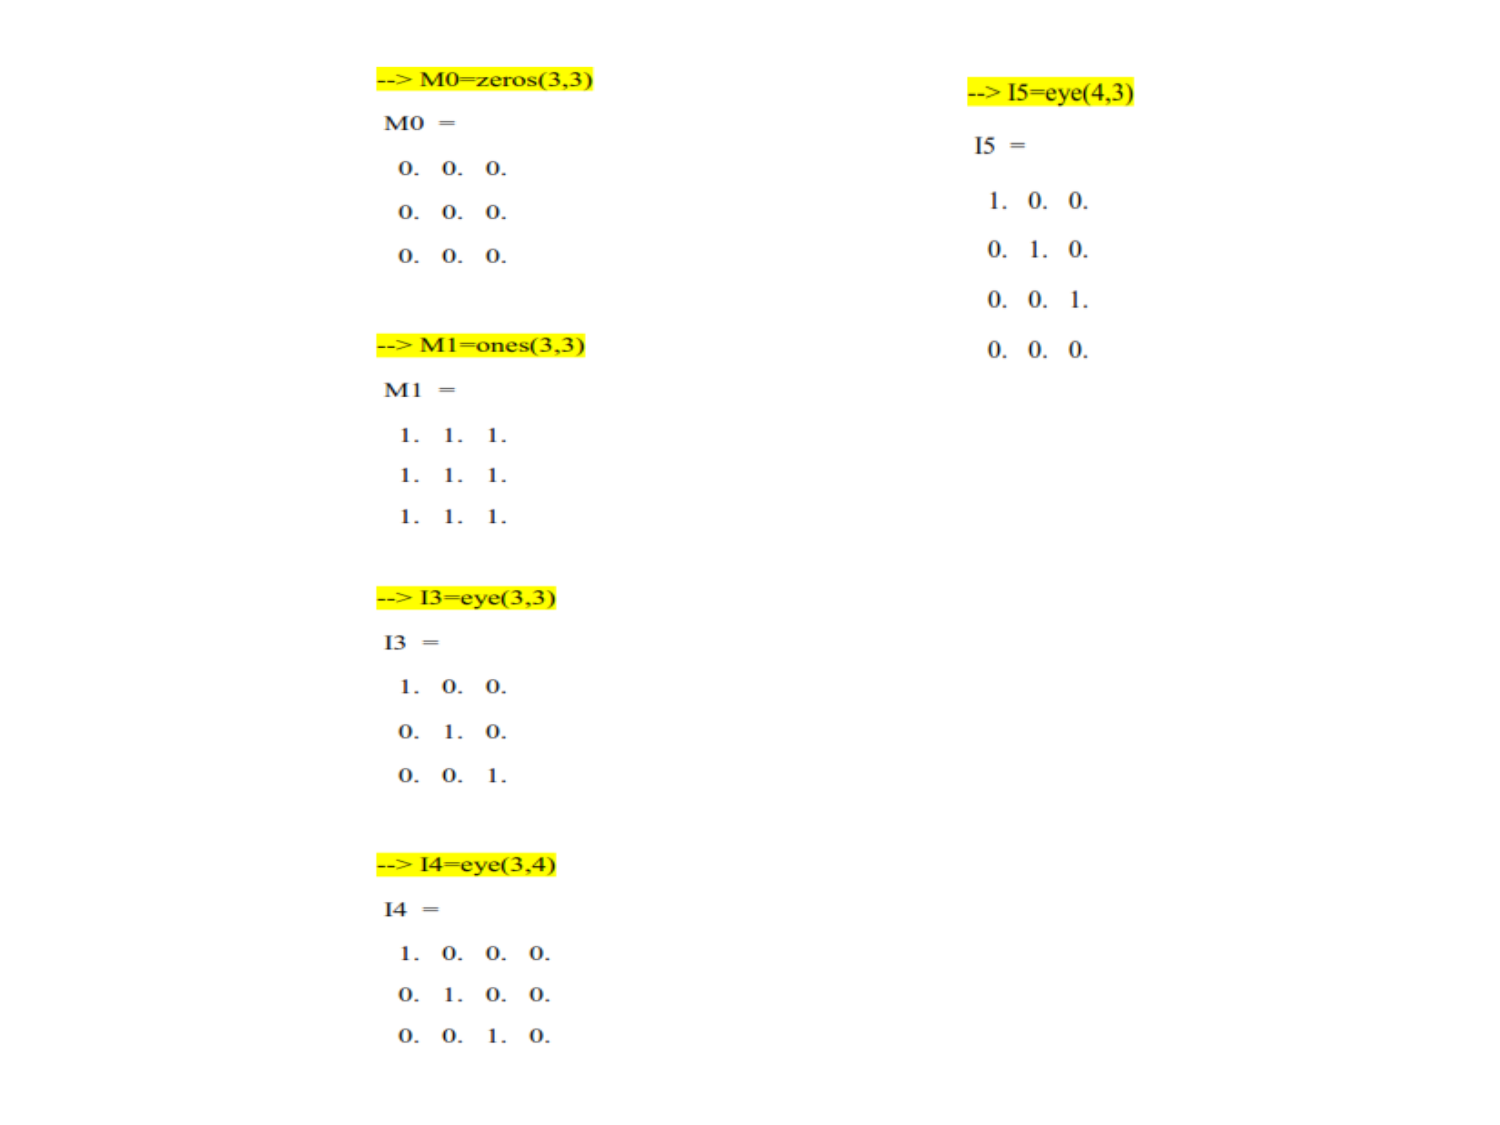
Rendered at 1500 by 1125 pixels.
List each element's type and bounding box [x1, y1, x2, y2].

picture [324, 49, 876, 1076]
picture [912, 49, 1262, 377]
